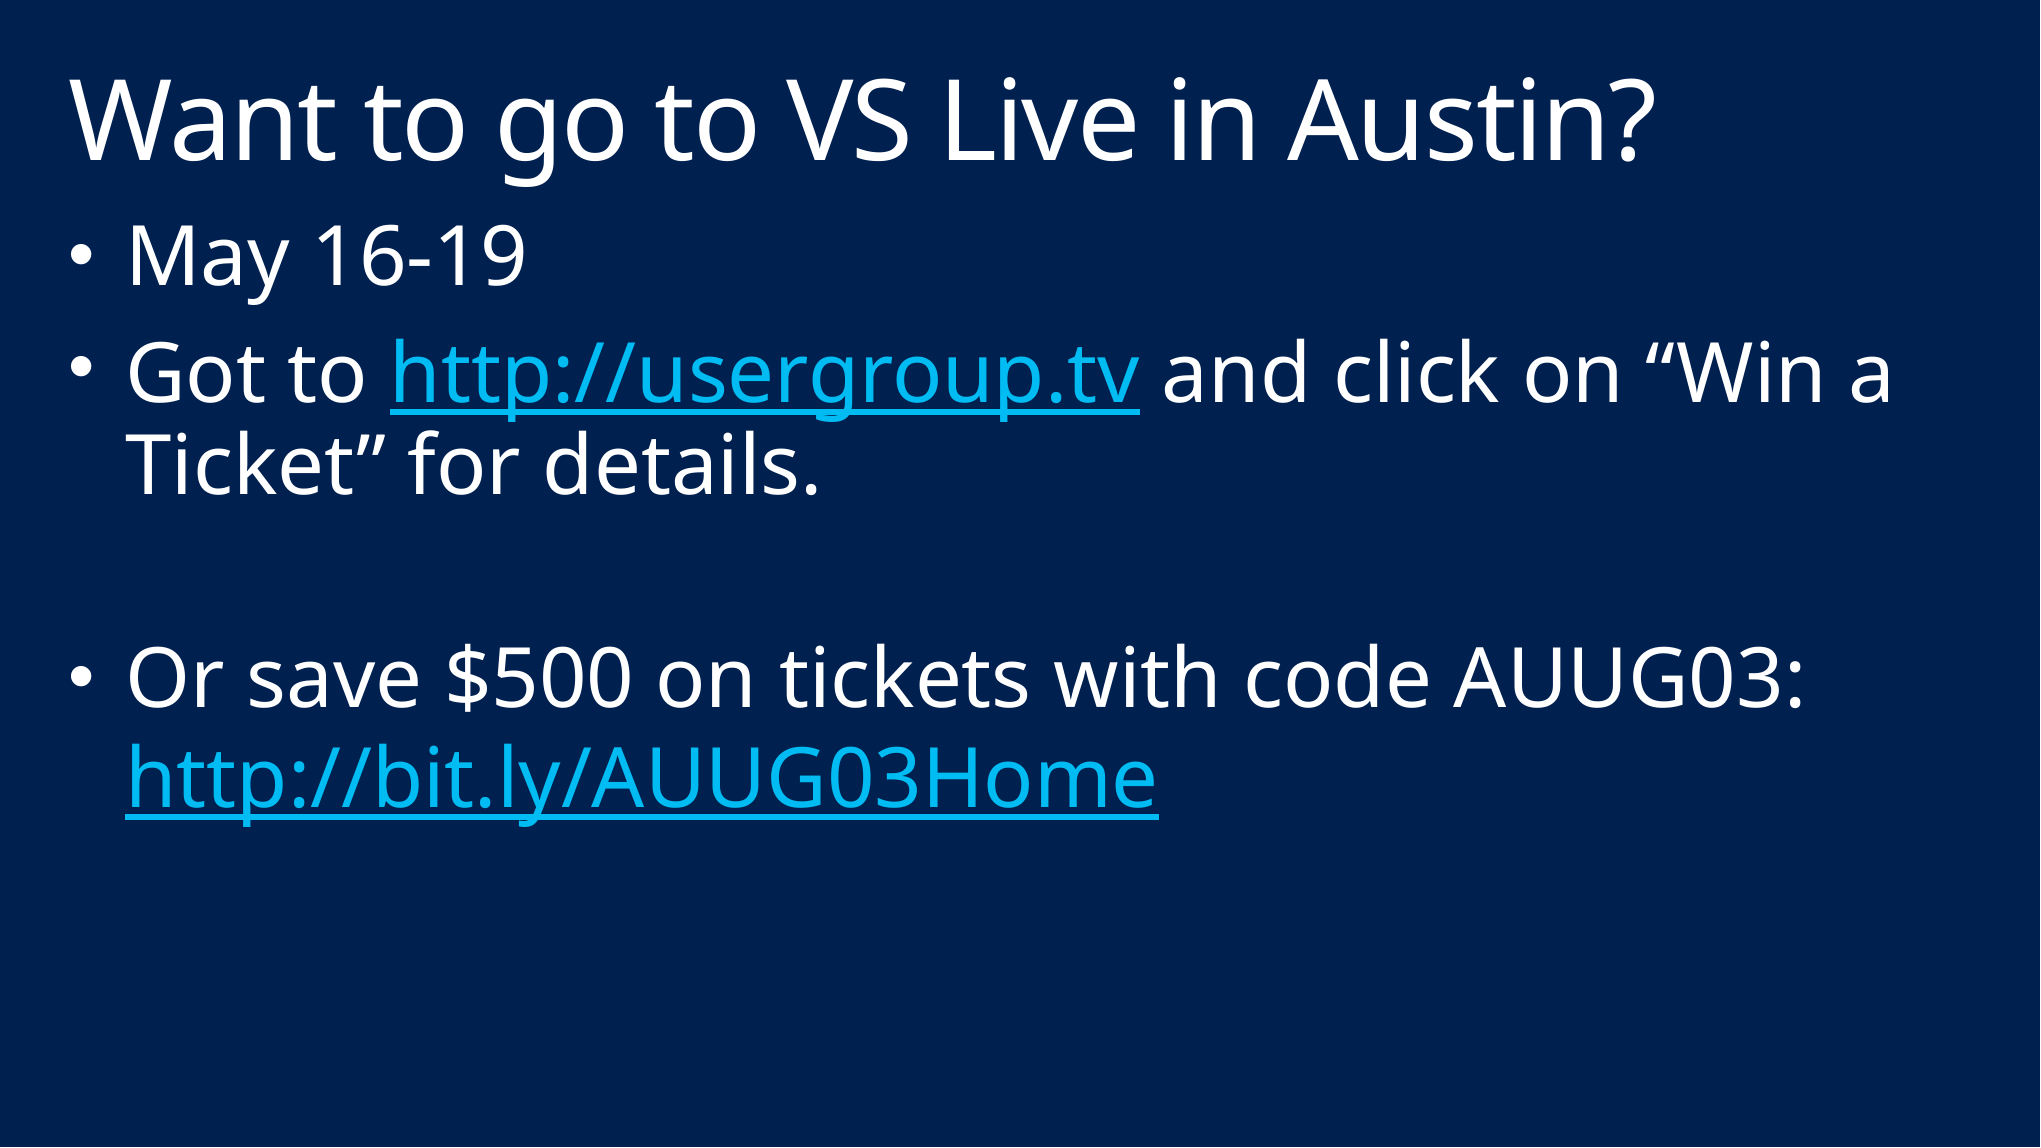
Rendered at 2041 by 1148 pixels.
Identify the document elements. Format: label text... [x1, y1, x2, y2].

list May 16-19 Got to http://usergroup.tv and click on “Win a Ticket” for details. Or save $500 on tickets with code AUUG03: http://bit.ly/AUUG03Home [45, 199, 1996, 947]
title Want to go to VS Live in Austin? [45, 48, 1996, 199]
